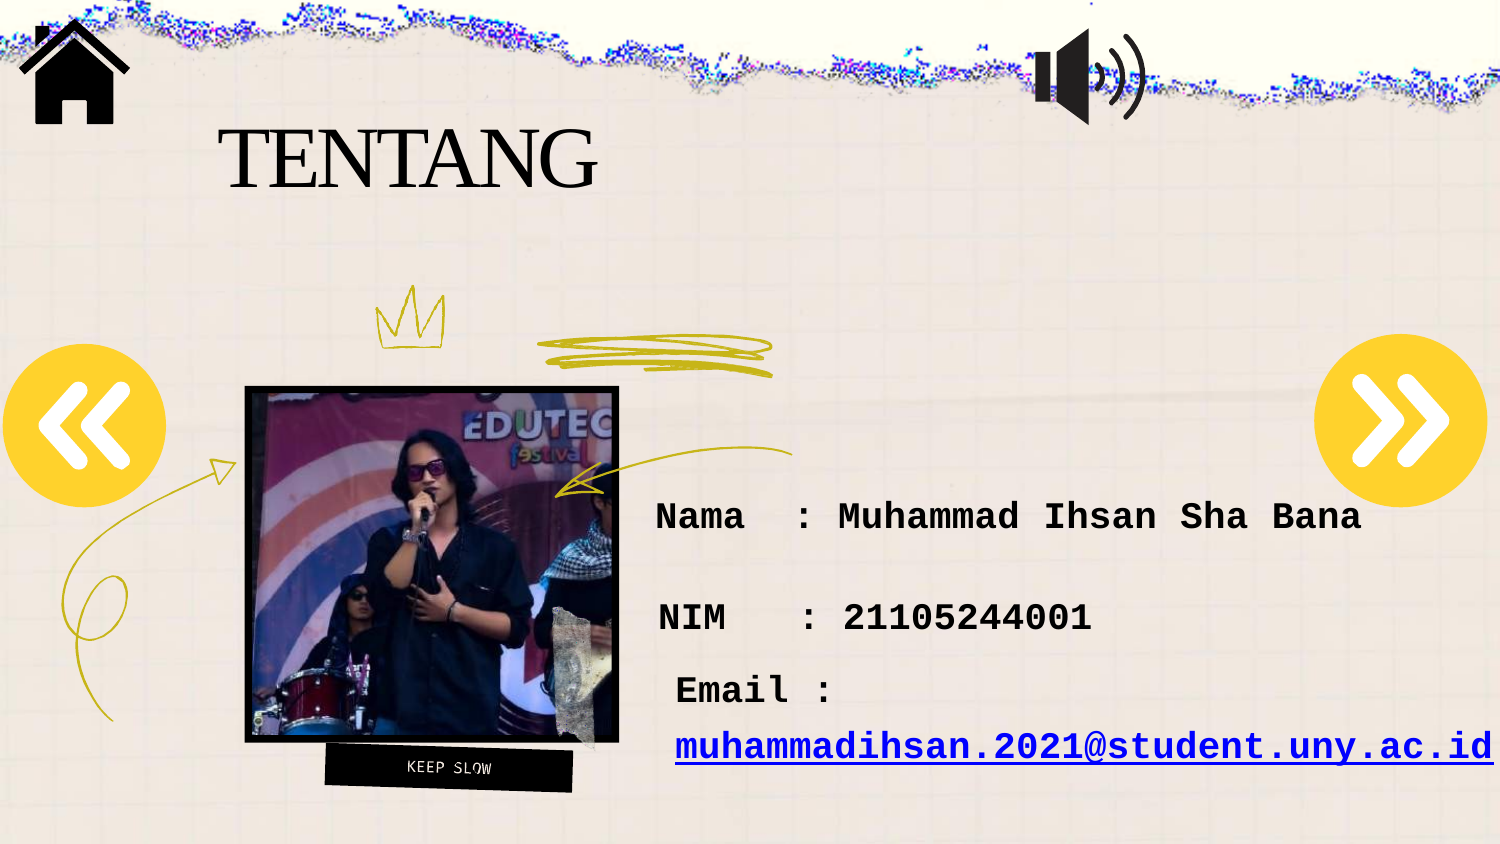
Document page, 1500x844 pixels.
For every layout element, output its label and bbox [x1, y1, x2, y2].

text_box [2, 18, 1146, 753]
text_box [0, 0, 1500, 844]
text_box [1313, 333, 1488, 508]
